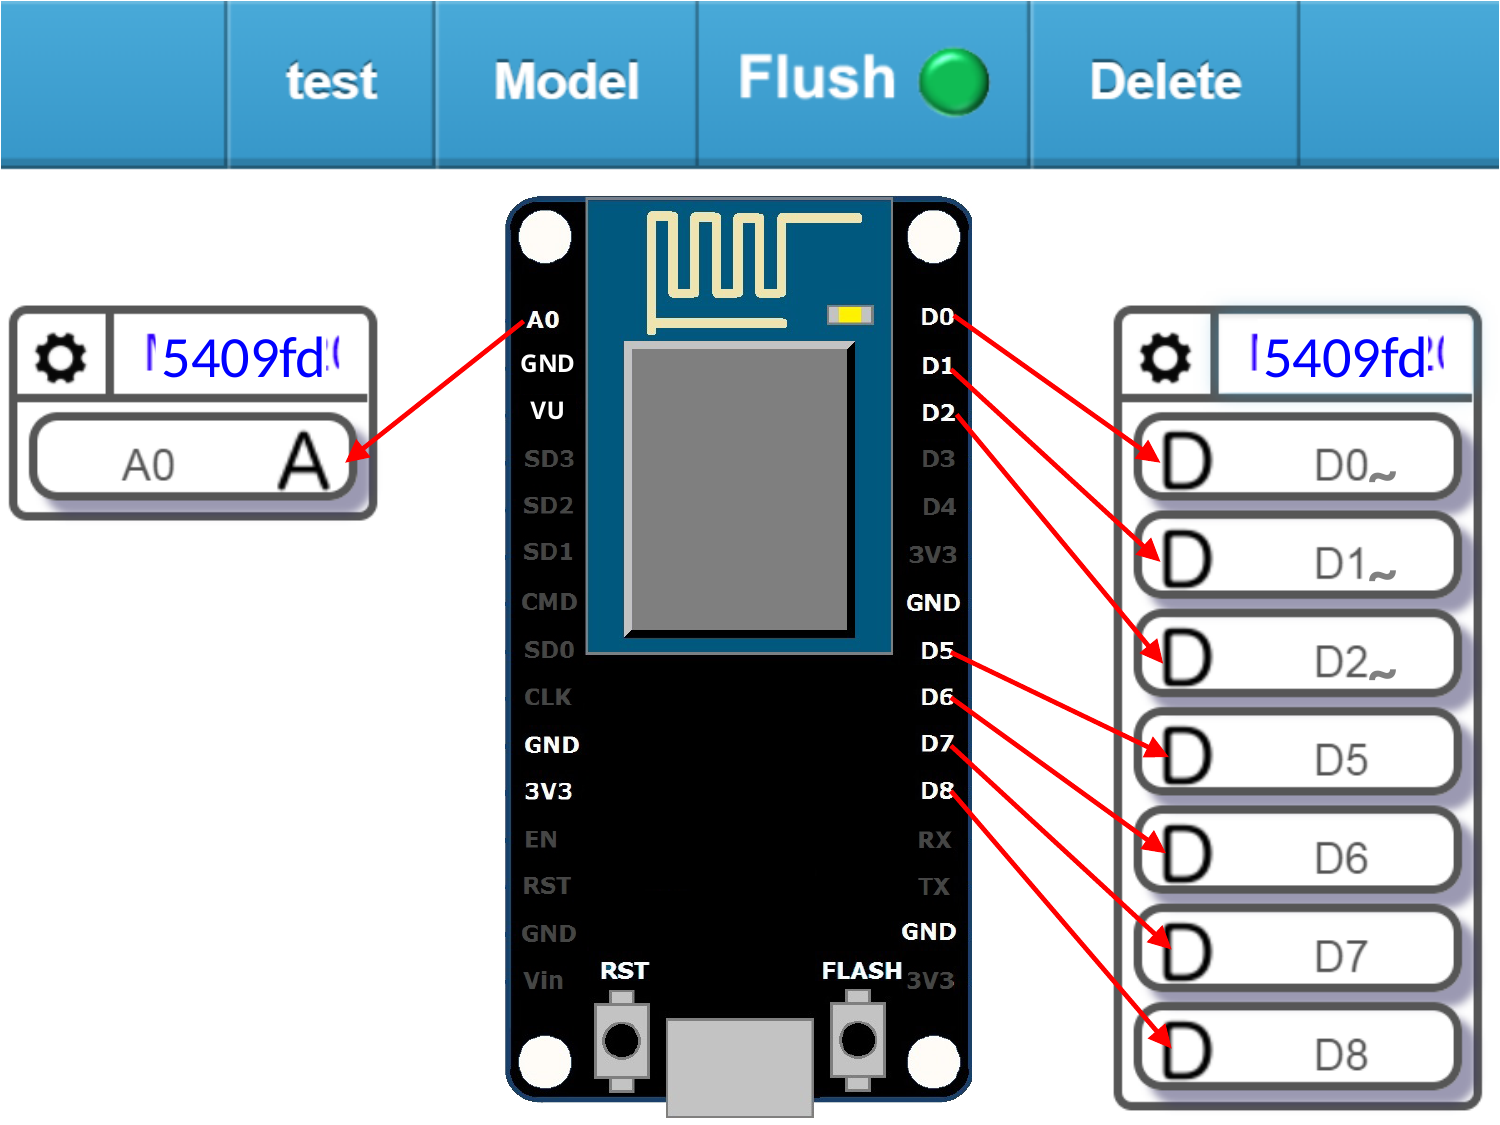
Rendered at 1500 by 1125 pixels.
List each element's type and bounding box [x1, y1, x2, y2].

text_box [953, 315, 1161, 368]
text_box [950, 697, 1167, 745]
text_box [950, 790, 1172, 1049]
text_box [956, 414, 1164, 650]
text_box [950, 745, 1172, 790]
text_box [950, 652, 1170, 699]
text_box [345, 320, 524, 463]
picture [0, 0, 1499, 1125]
text_box [950, 369, 1161, 562]
